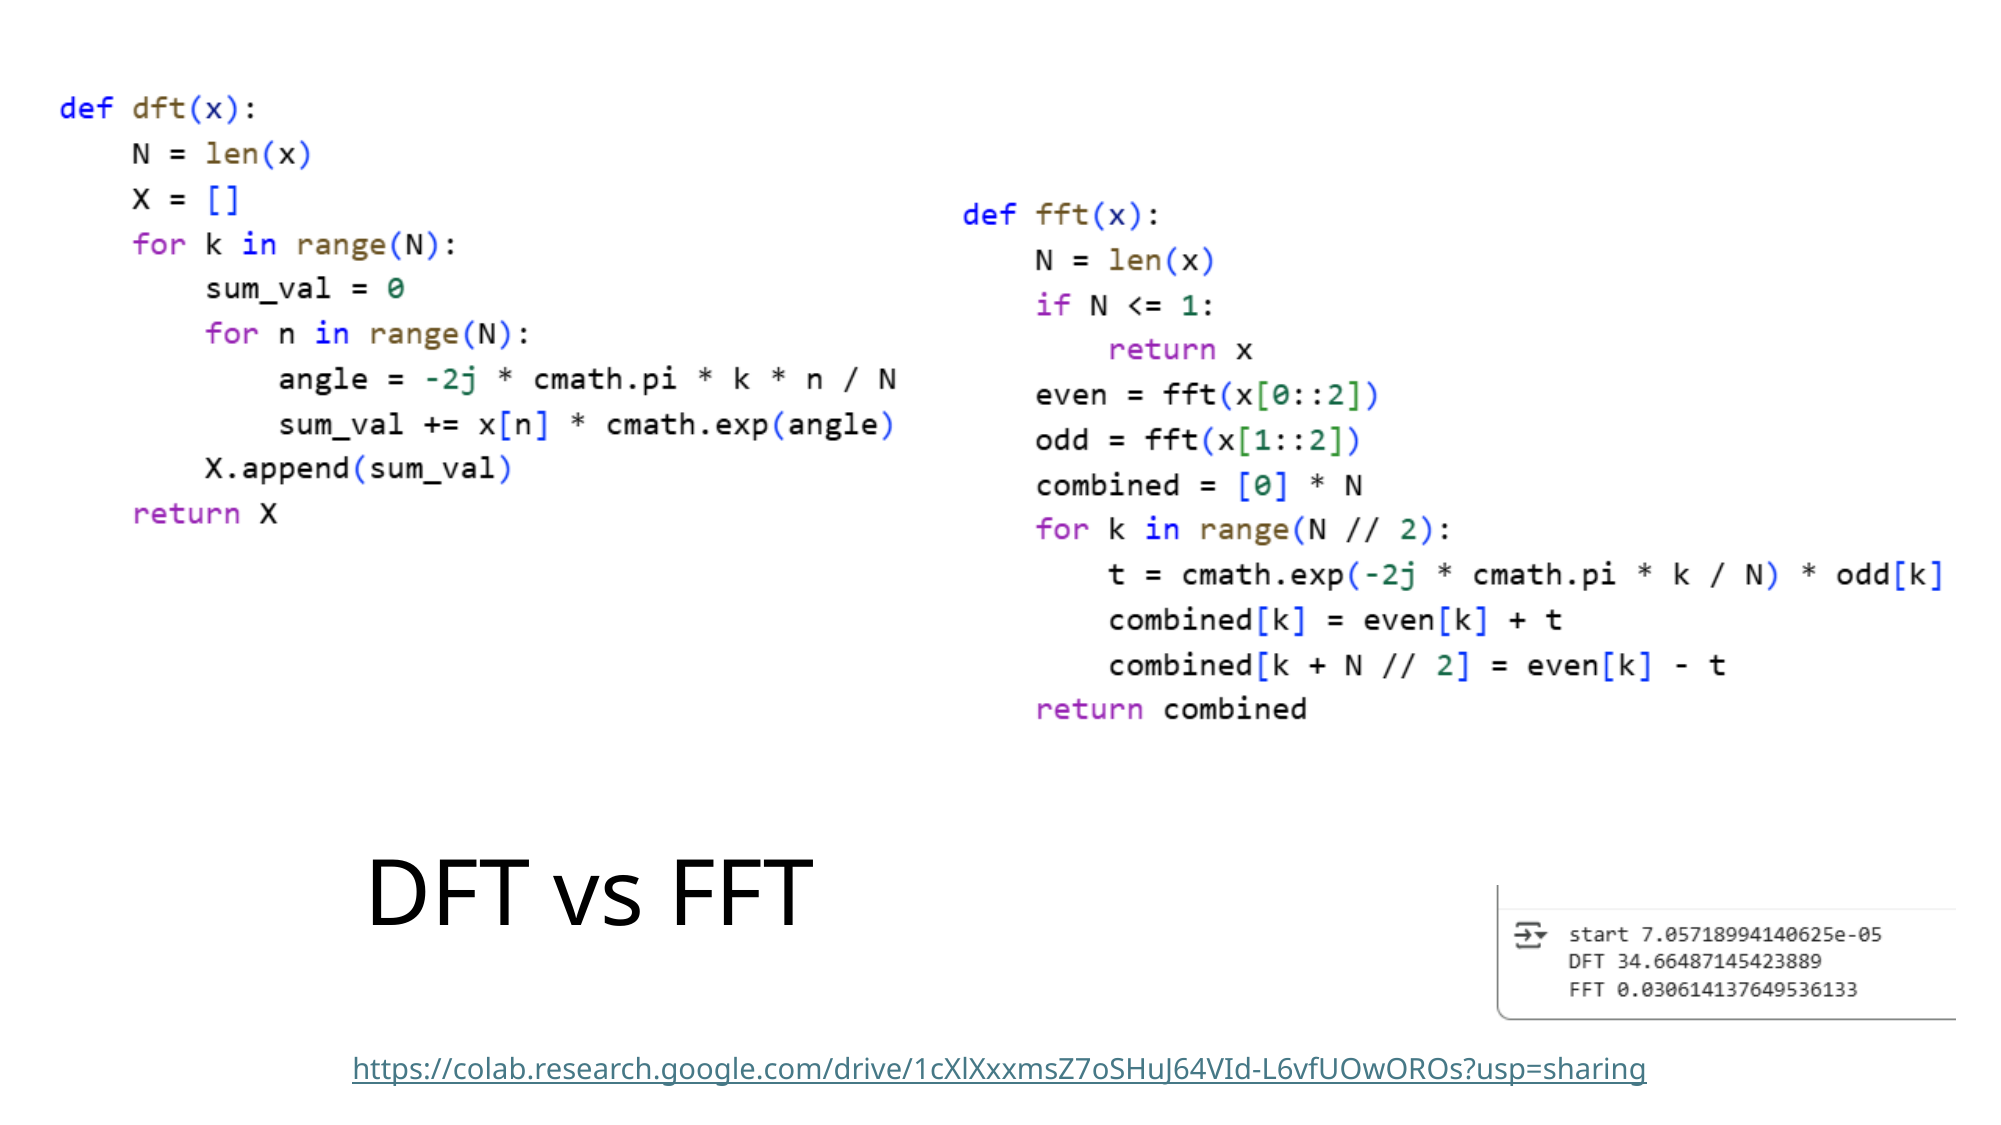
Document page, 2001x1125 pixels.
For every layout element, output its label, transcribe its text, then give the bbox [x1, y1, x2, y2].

picture [947, 189, 1957, 750]
picture [1494, 884, 1957, 1044]
picture [47, 80, 929, 531]
text_box https://colab.research.google.com/drive/1cXlXxxmsZ7oSHuJ64VId-L6vfUOwOROs?usp=sharing [137, 1043, 1863, 1098]
title DFT vs FFT [0, 787, 1452, 1005]
